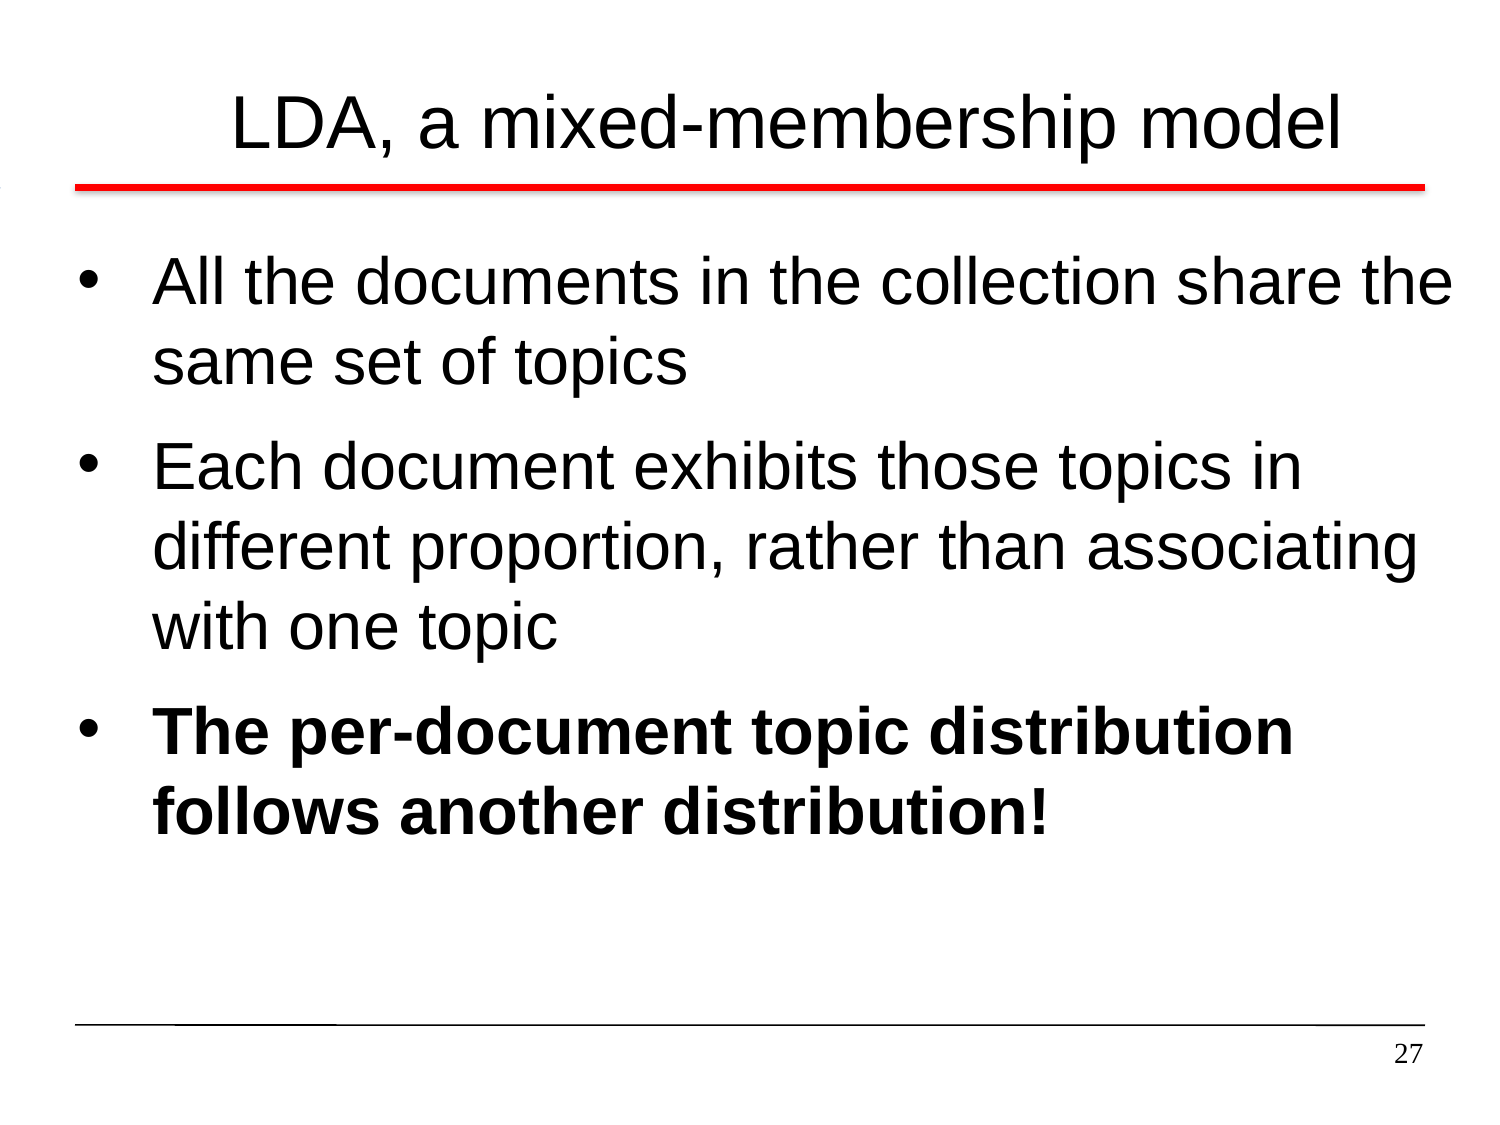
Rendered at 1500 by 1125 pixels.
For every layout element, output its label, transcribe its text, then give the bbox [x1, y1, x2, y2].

text_box All the documents in the collection share the same set of topics Each document exhibits those topics in different proportion, rather than associating with one topic The per-document topic distribution follows another distribution! [62, 230, 1474, 960]
title LDA, a mixed-membership model [75, 24, 1500, 213]
text_box 27 [1075, 1037, 1424, 1114]
